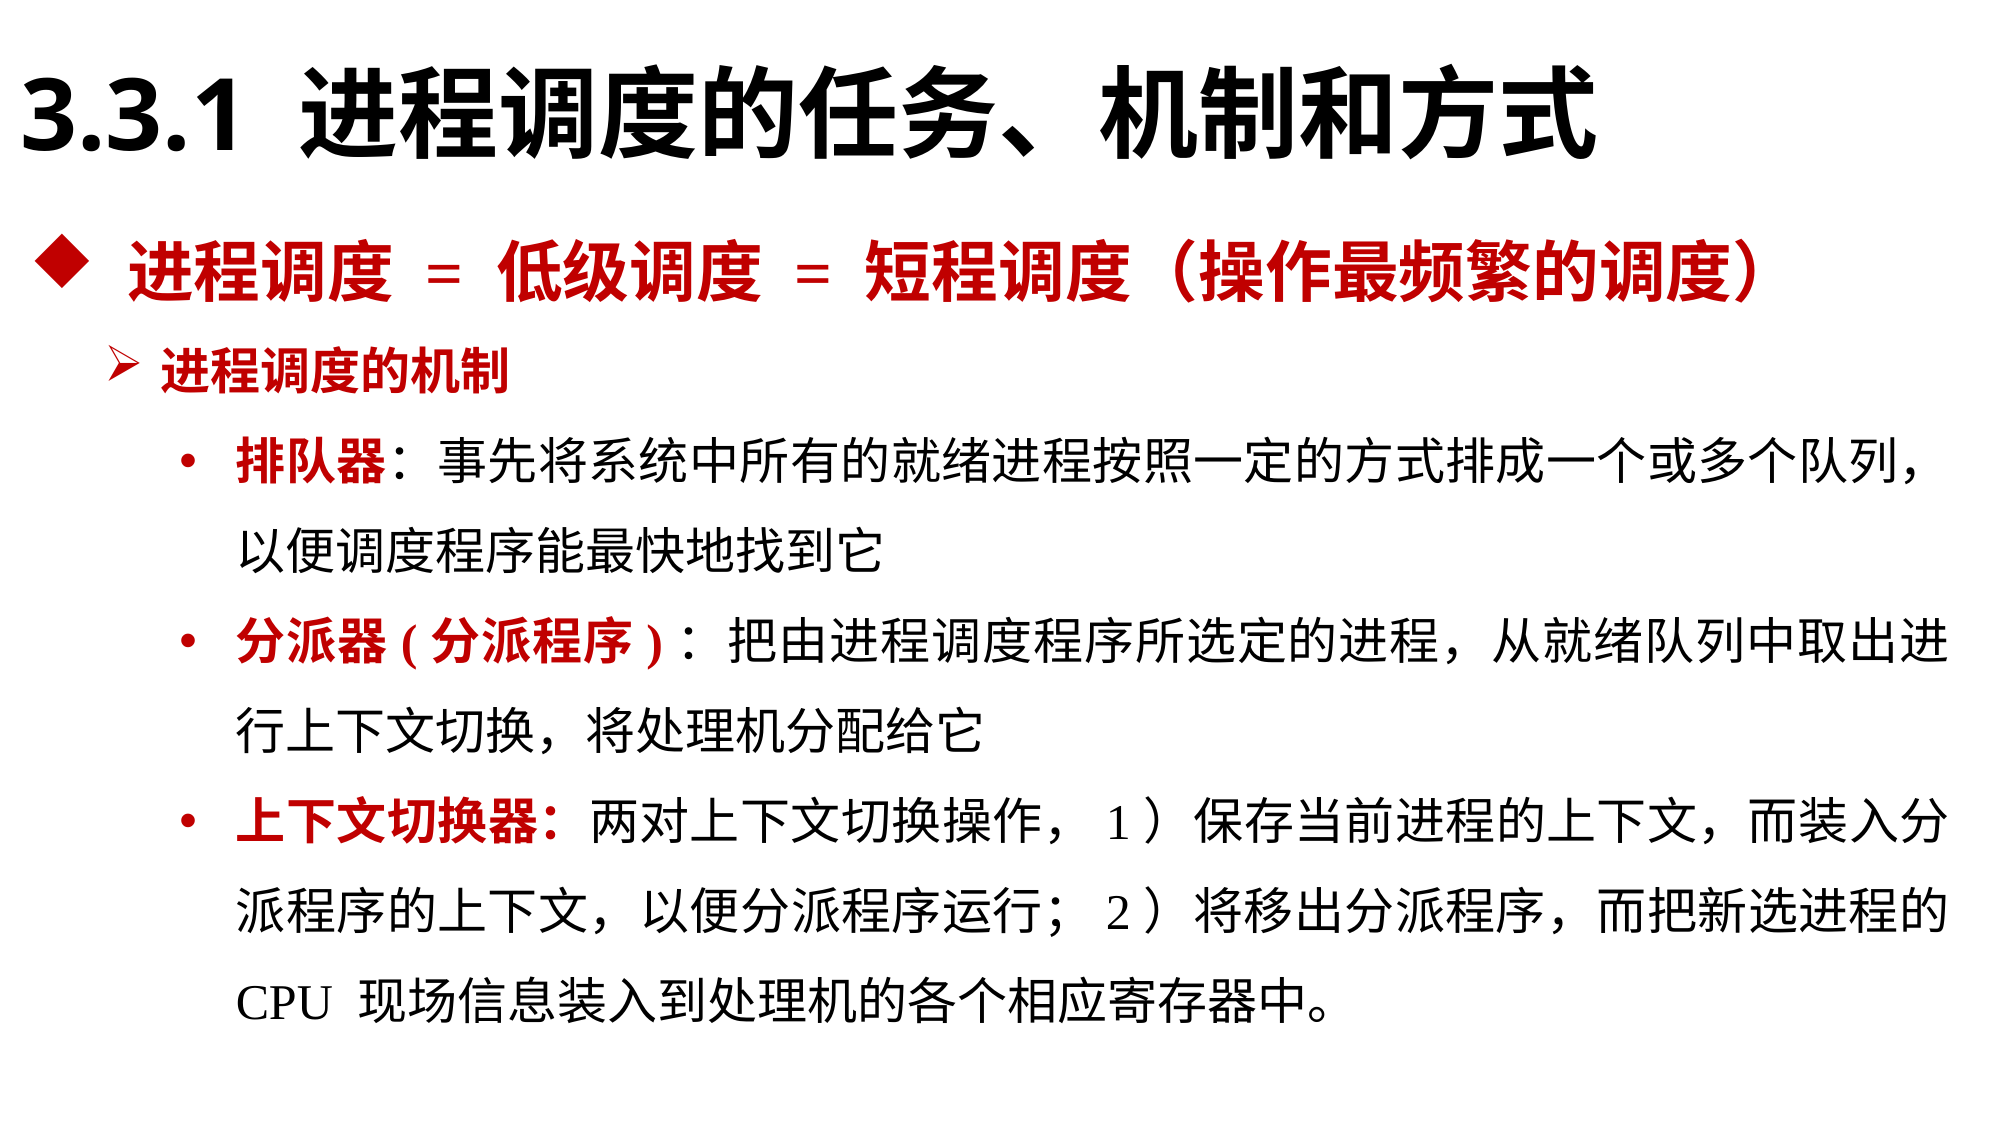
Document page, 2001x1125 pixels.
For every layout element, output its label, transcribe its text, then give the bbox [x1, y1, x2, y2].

text_box 3.3.1 进程调度的任务、机制和方式 [0, 0, 1915, 237]
text_box 进程调度 = 低级调度 = 短程调度（操作最频繁的调度） 进程调度的机制 排队器：事先将系统中所有的就绪进程按照一定的方式排成一个或多个队列，以便调度程序能最快地找到它 分派器(分派程序)：把由进程调度程序所选定的进程，从就绪队列中取出进行上下文切换，将处理机分配给它 上下文切换器：两对上下文切换操作，1）保存当前进程的上下文，而装入分派程序的上下文，以便分派程序运行；2）将移出分派程序，而把新选进程的 CPU 现场信息装入到处理机的各个相应寄存器中。 [14, 182, 1965, 1071]
